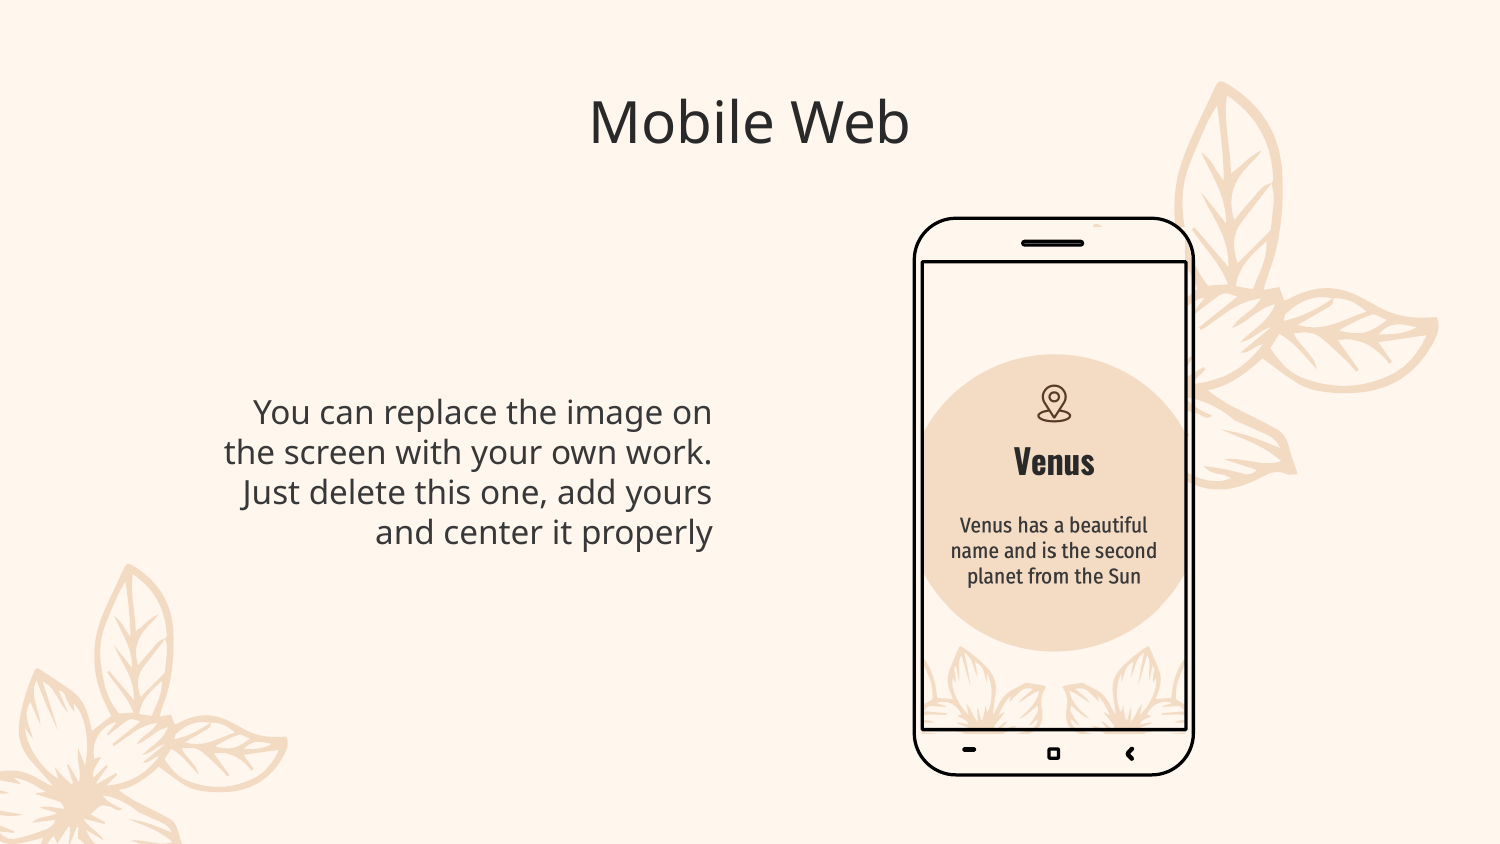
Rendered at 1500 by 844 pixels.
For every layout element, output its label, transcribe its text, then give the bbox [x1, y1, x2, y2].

title Mobile Web [118, 72, 1382, 167]
subtitle You can replace the image on the screen with your own work. Just delete this one, add yours and center it properly [188, 342, 729, 600]
picture [921, 227, 1186, 734]
text_box [912, 239, 1196, 777]
text_box [929, 216, 1179, 226]
